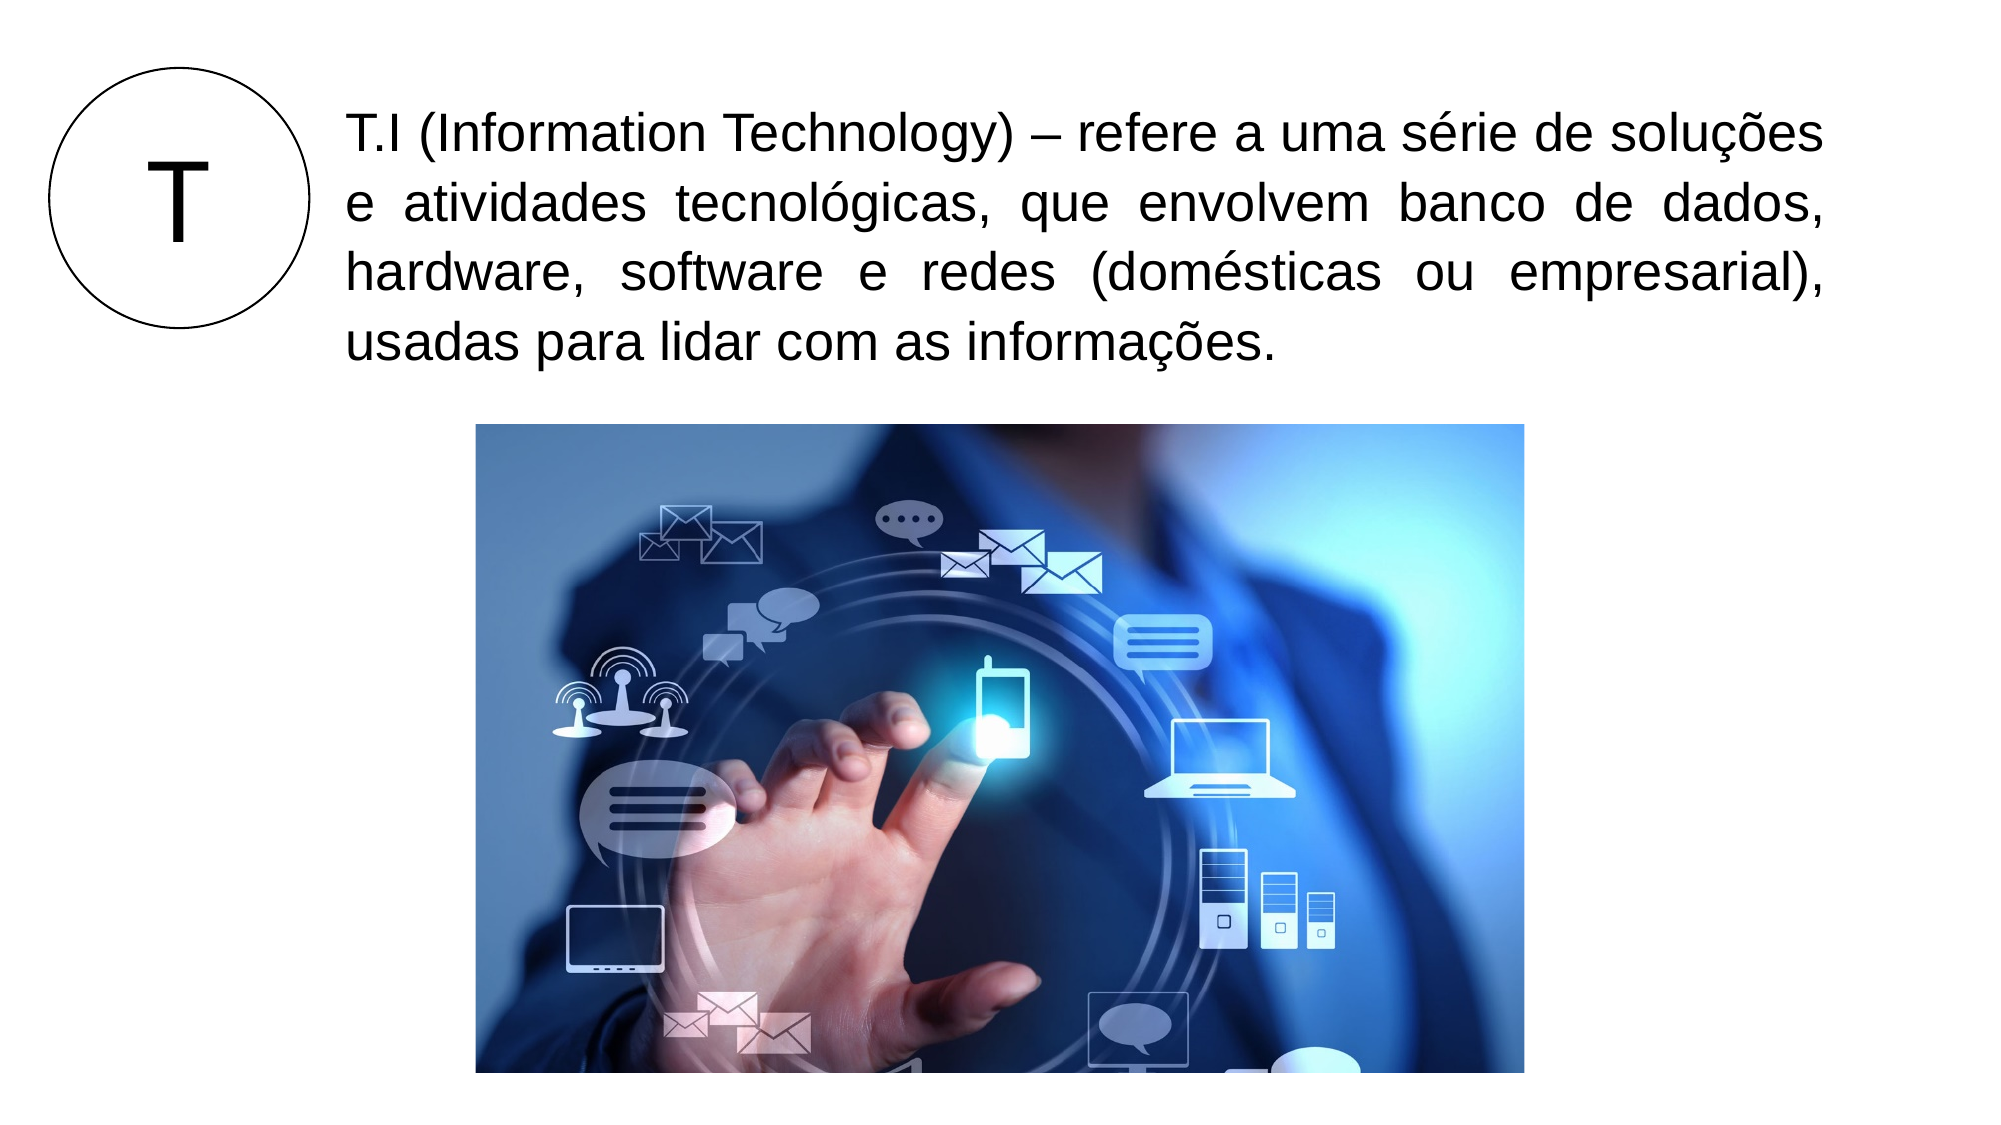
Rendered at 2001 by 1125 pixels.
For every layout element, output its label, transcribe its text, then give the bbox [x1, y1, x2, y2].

text_box T.I (Information Technology) – refere a uma série de soluções e atividades tecnológicas, que envolvem banco de dados, hardware, software e redes (domésticas ou empresarial), usadas para lidar com as informações. [331, 85, 1843, 379]
text_box T [48, 66, 311, 330]
picture [475, 424, 1525, 1073]
